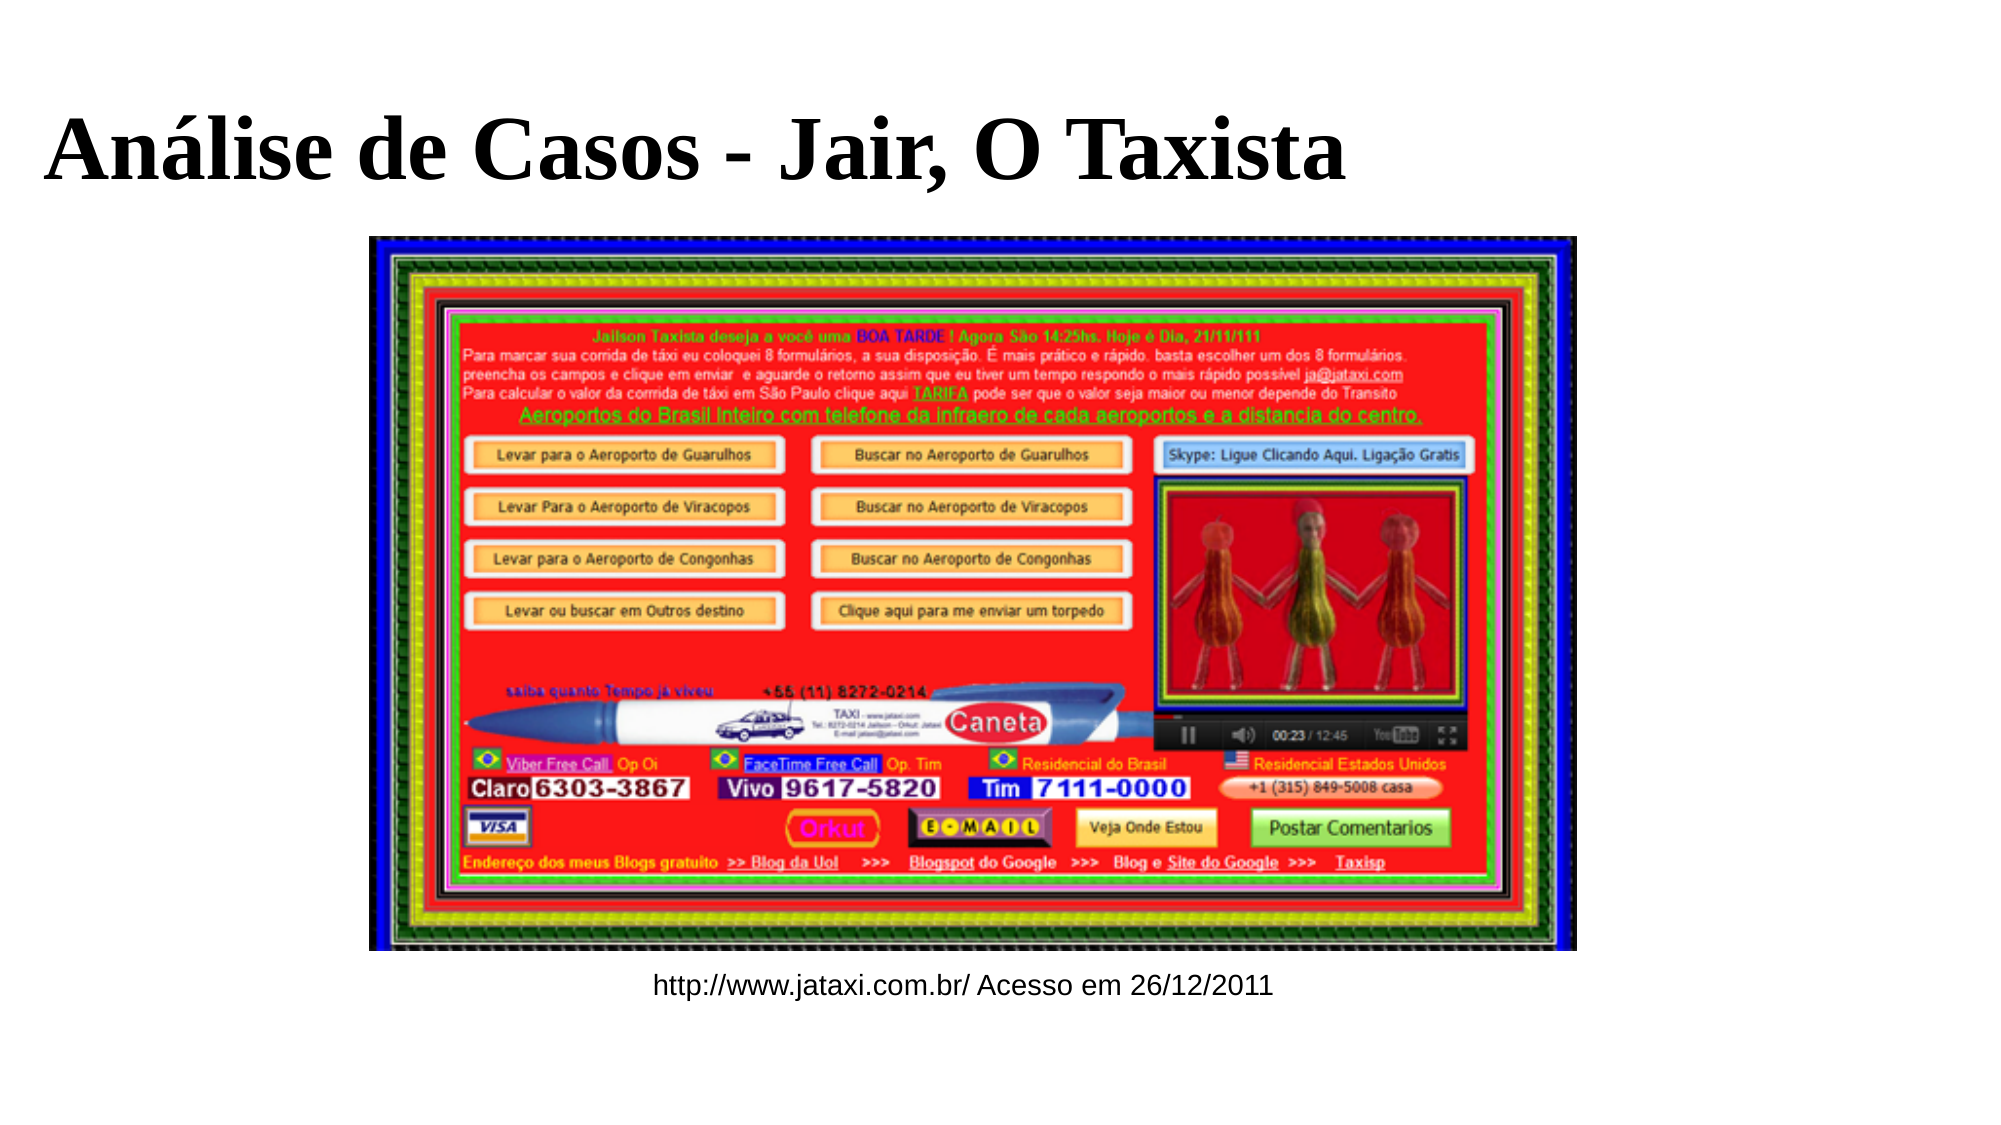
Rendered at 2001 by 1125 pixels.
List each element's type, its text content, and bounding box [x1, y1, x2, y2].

title Análise de Casos - Jair, O Taxista [28, 0, 1926, 287]
picture [368, 236, 1577, 952]
text_box http://www.jataxi.com.br/ Acesso em 26/12/2011 [637, 950, 1847, 1092]
